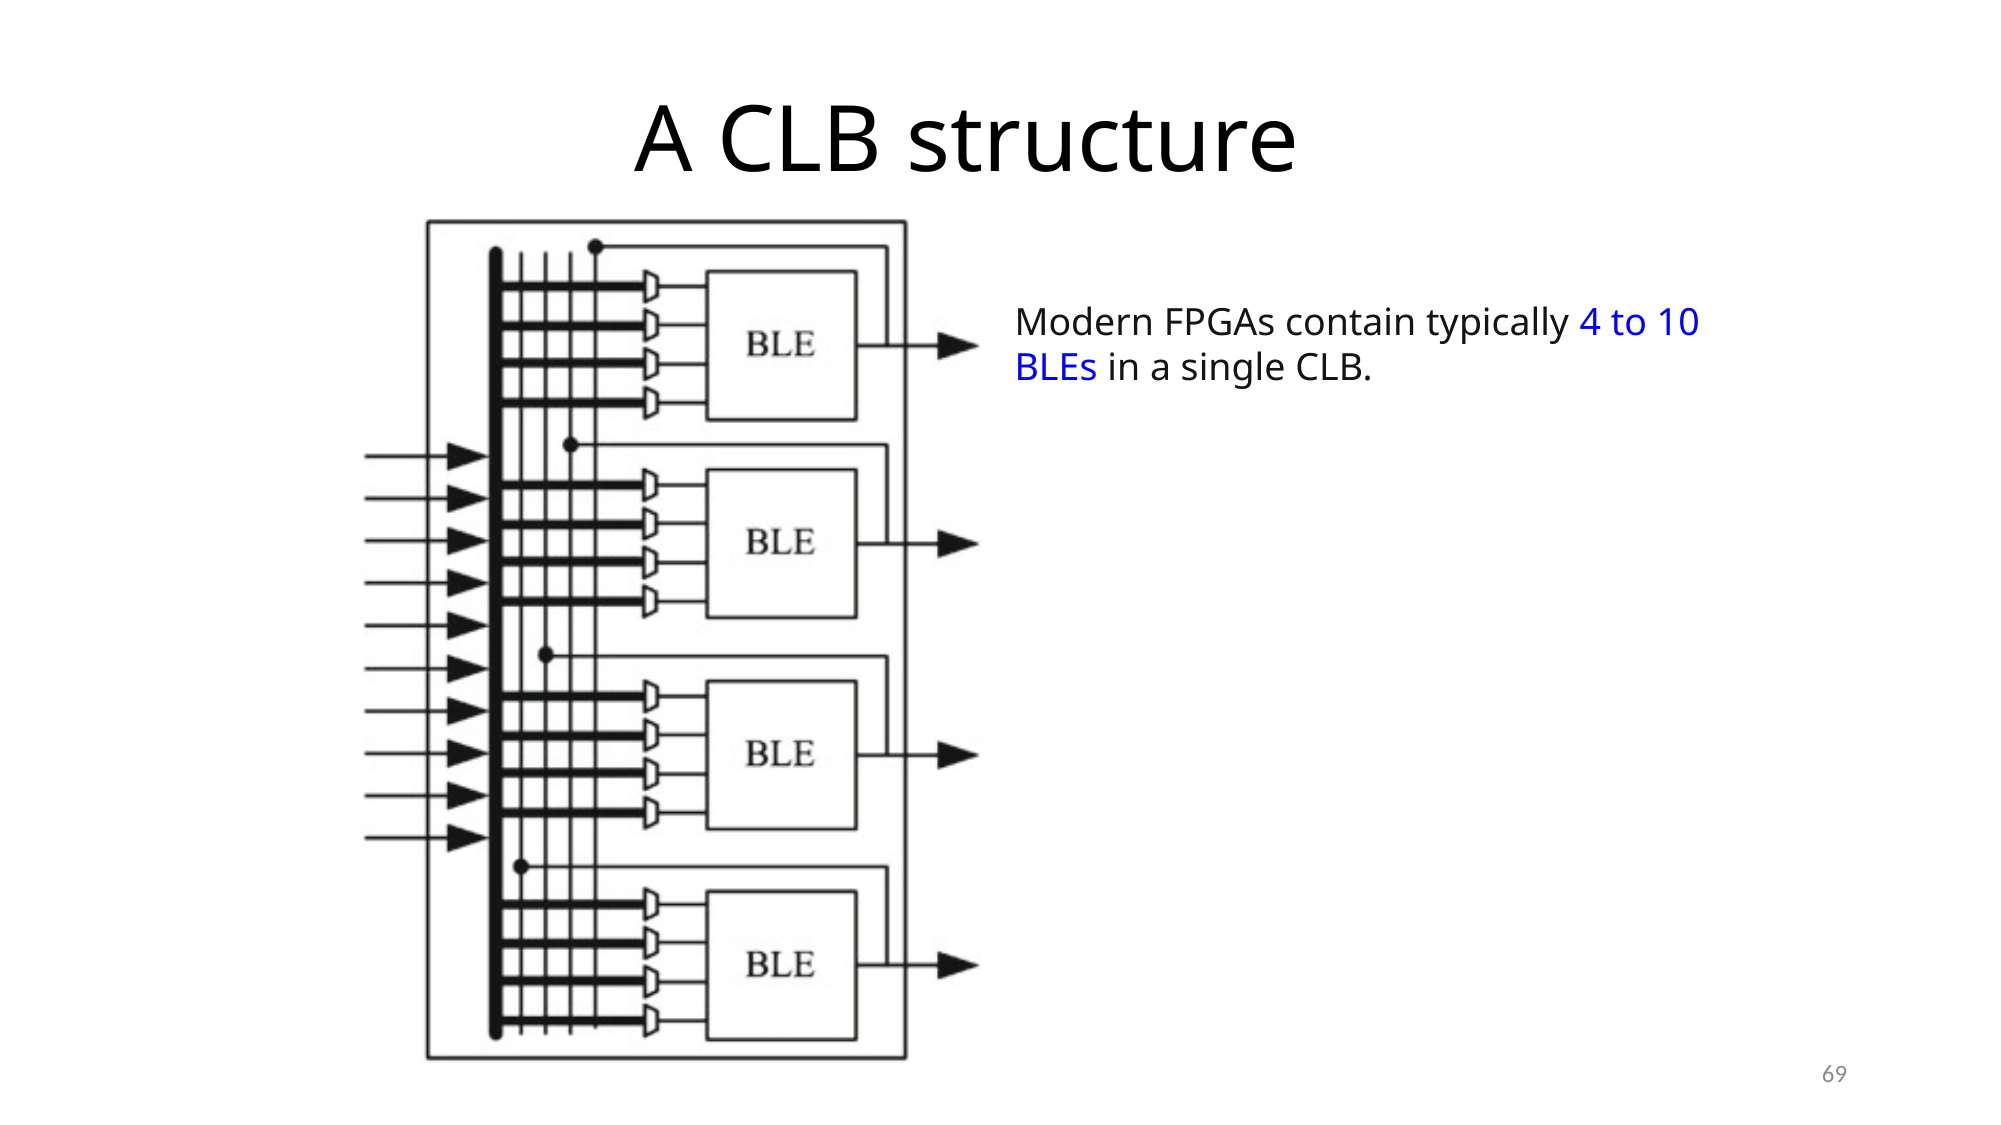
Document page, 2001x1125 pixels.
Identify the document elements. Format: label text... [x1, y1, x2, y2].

title A CLB structure [116, 32, 1842, 251]
slide_number 69 [1412, 1042, 1863, 1103]
picture [362, 218, 982, 1063]
text_box Modern FPGAs contain typically 4 to 10 BLEs in a single CLB. [999, 290, 1750, 395]
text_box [362, 218, 980, 1061]
